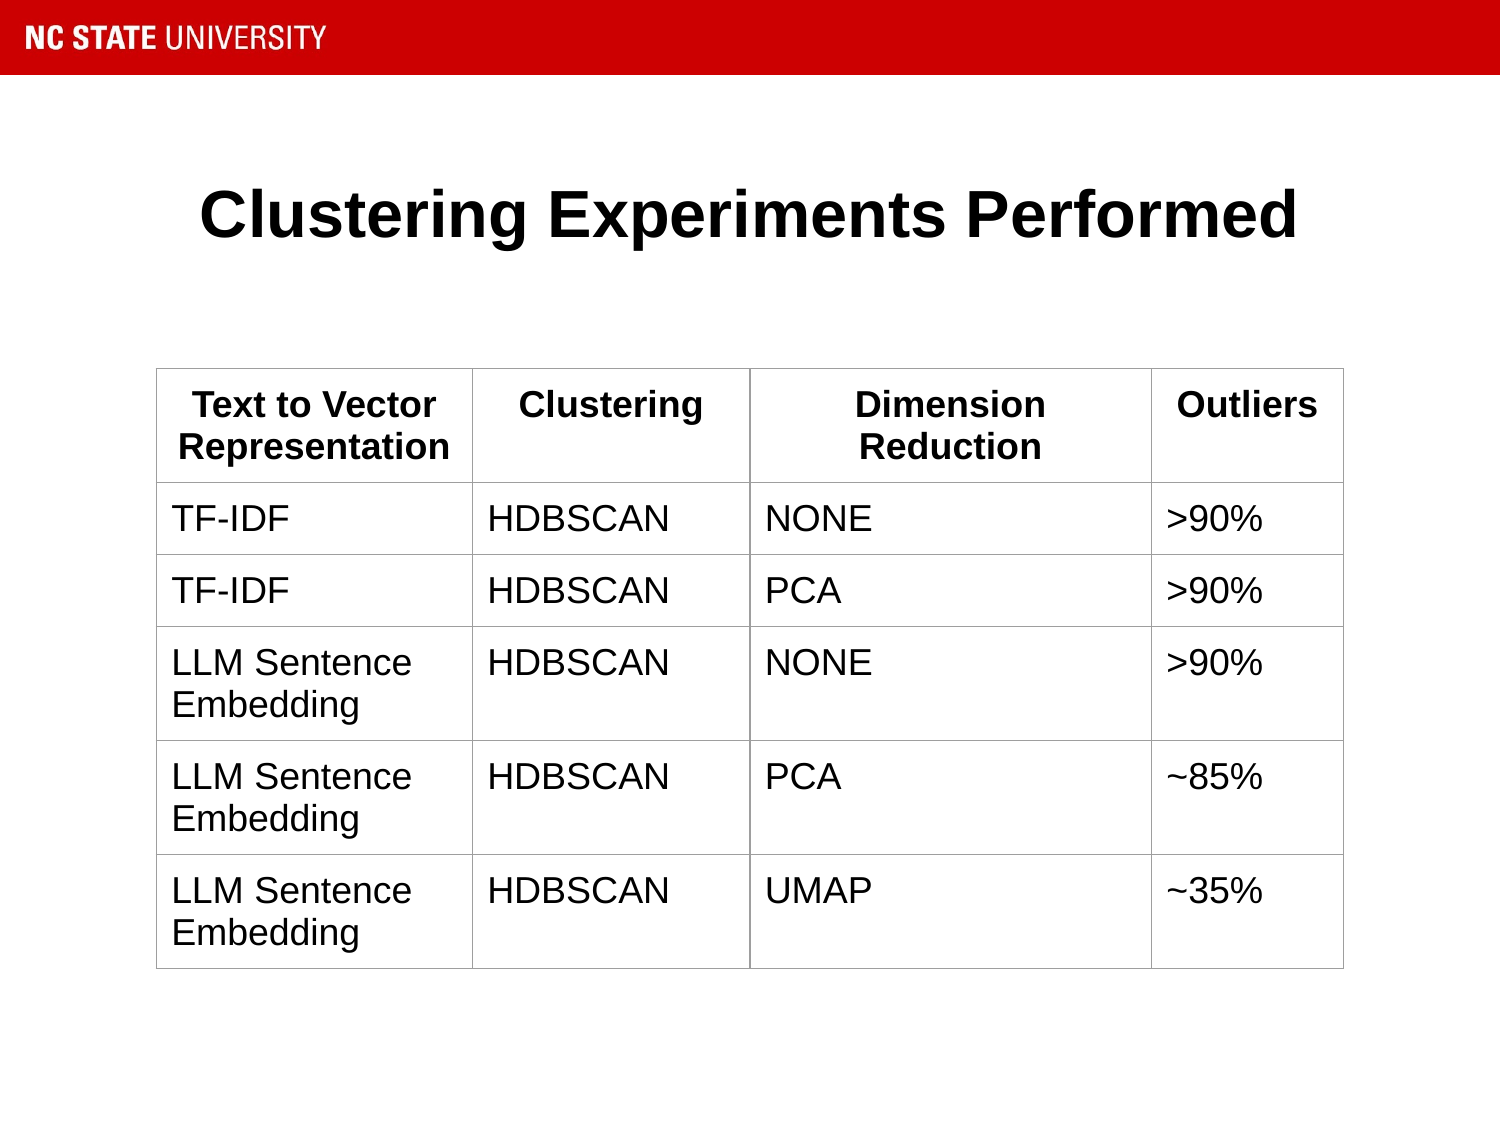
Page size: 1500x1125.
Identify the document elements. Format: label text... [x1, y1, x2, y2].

table_cell HDBSCAN [473, 855, 749, 968]
table_cell HDBSCAN [473, 627, 749, 740]
table_cell HDBSCAN [473, 555, 749, 626]
table_cell NONE [751, 483, 1151, 554]
table_cell LLM Sentence Embedding [157, 627, 472, 740]
picture [0, 0, 1500, 75]
table_header Outliers [1152, 369, 1343, 482]
table_cell HDBSCAN [473, 741, 749, 854]
table_cell LLM Sentence Embedding [157, 741, 472, 854]
table_cell NONE [751, 627, 1151, 740]
table_cell LLM Sentence Embedding [157, 855, 472, 968]
table_cell PCA [751, 555, 1151, 626]
table_header Dimension Reduction [751, 369, 1151, 482]
table_cell ~85% [1152, 741, 1343, 854]
table_cell >90% [1152, 555, 1343, 626]
table_cell TF-IDF [157, 483, 472, 554]
table_cell HDBSCAN [473, 483, 749, 554]
table_header Clustering [473, 369, 749, 482]
table_cell ~35% [1152, 855, 1343, 968]
table_cell TF-IDF [157, 555, 472, 626]
table_cell >90% [1152, 483, 1343, 554]
table_cell >90% [1152, 627, 1343, 740]
table_cell PCA [751, 741, 1151, 854]
table_cell UMAP [751, 855, 1151, 968]
title Clustering Experiments Performed [75, 122, 1425, 298]
table_header Text to Vector Representation [157, 369, 472, 482]
